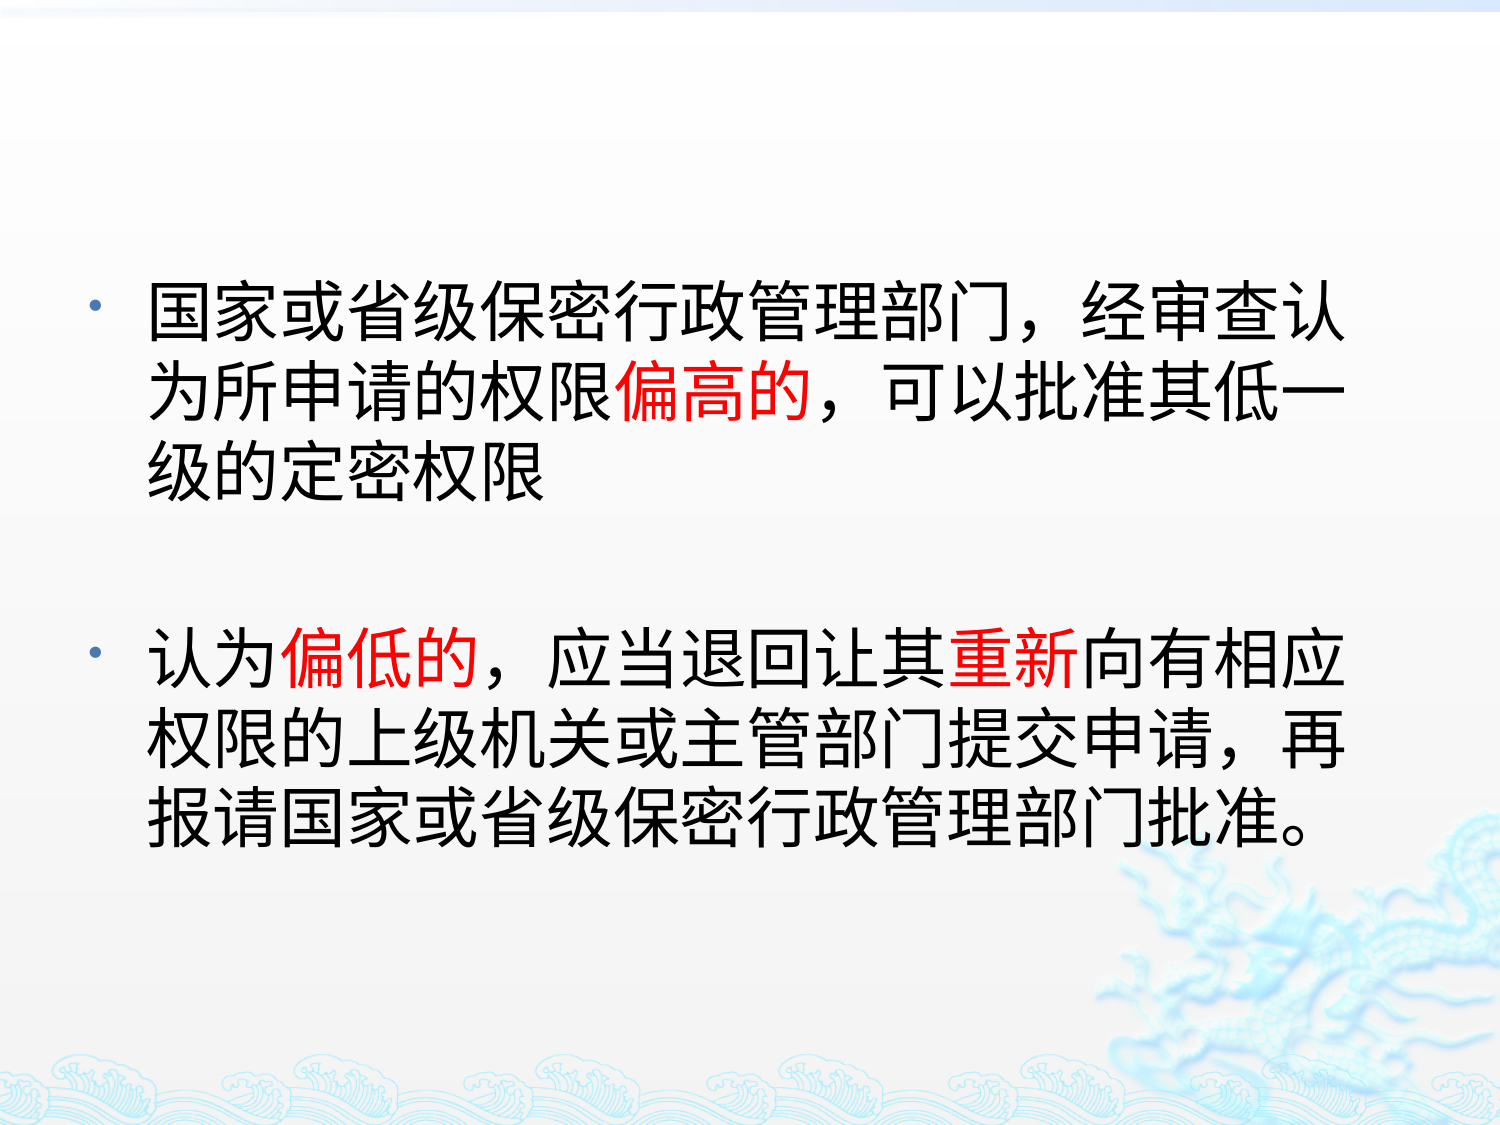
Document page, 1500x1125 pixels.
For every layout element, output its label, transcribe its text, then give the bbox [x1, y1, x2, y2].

list 国家或省级保密行政管理部门，经审查认为所申请的权限偏高的，可以批准其低一级的定密权限 认为偏低的，应当退回让其重新向有相应权限的上级机关或主管部门提交申请，再报请国家或省级保密行政管理部门批准。 [75, 262, 1425, 1005]
